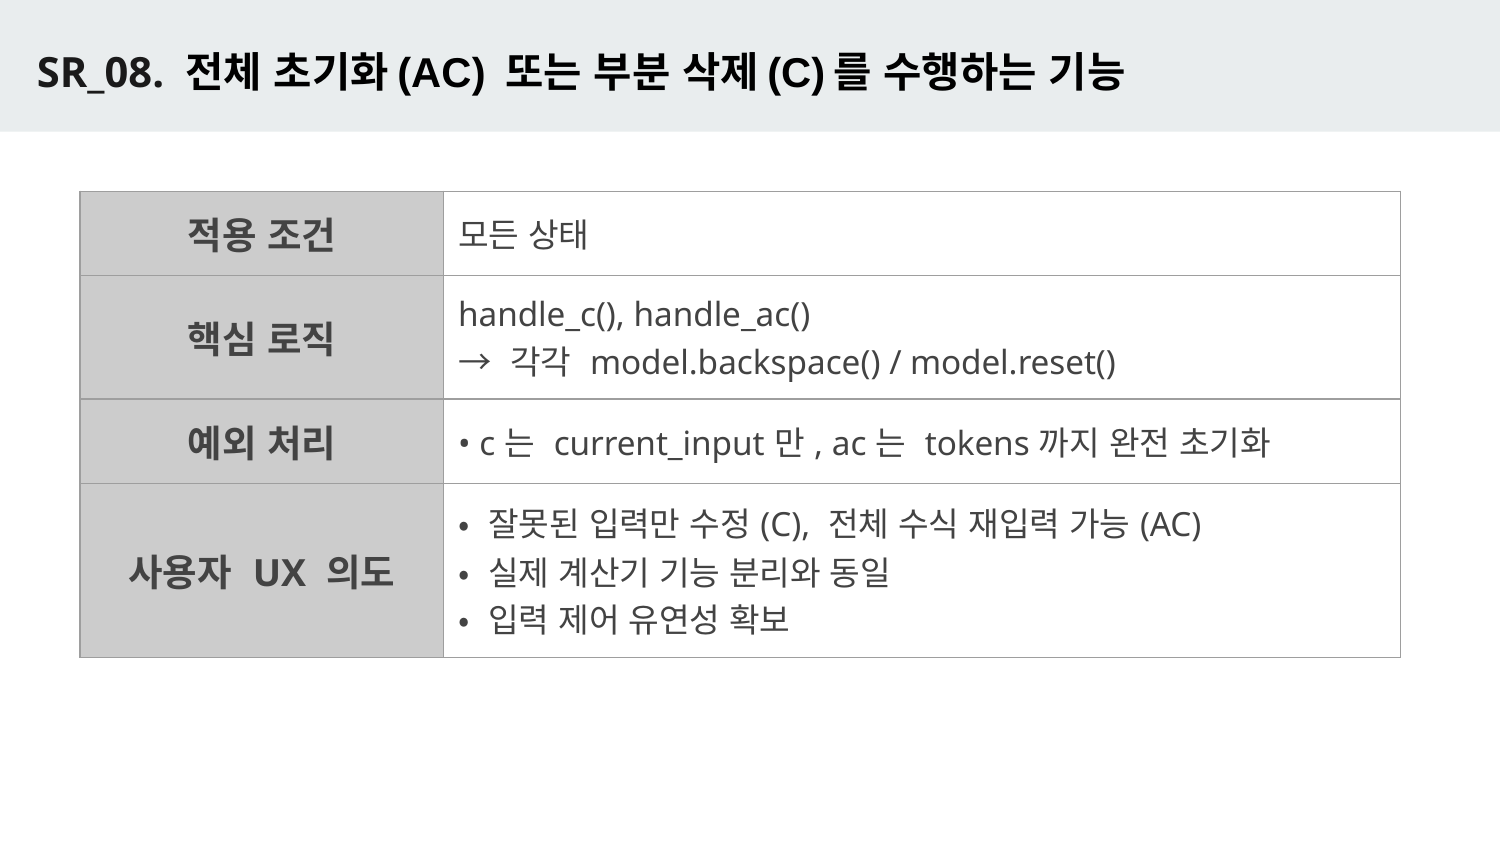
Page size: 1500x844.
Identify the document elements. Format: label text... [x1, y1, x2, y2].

table_cell • c는 current_input만, ac는 tokens까지 완전 초기화 [444, 400, 1400, 483]
table_cell handle_c(), handle_ac() → 각각 model.backspace() / model.reset() [444, 276, 1400, 398]
table_cell 예외 처리 [81, 400, 443, 483]
table_header 적용 조건 [81, 192, 443, 275]
table_cell 핵심 로직 [81, 276, 443, 398]
table_header 모든 상태 [444, 192, 1400, 275]
title SR_08. 전체 초기화(AC) 또는 부분 삭제(C)를 수행하는 기능 [21, 27, 1284, 116]
table_cell • 잘못된 입력만 수정(C), 전체 수식 재입력 가능(AC) • 실제 계산기 기능 분리와 동일 • 입력 제어 유연성 확보 [444, 484, 1400, 657]
table_cell 사용자 UX 의도 [81, 484, 443, 657]
